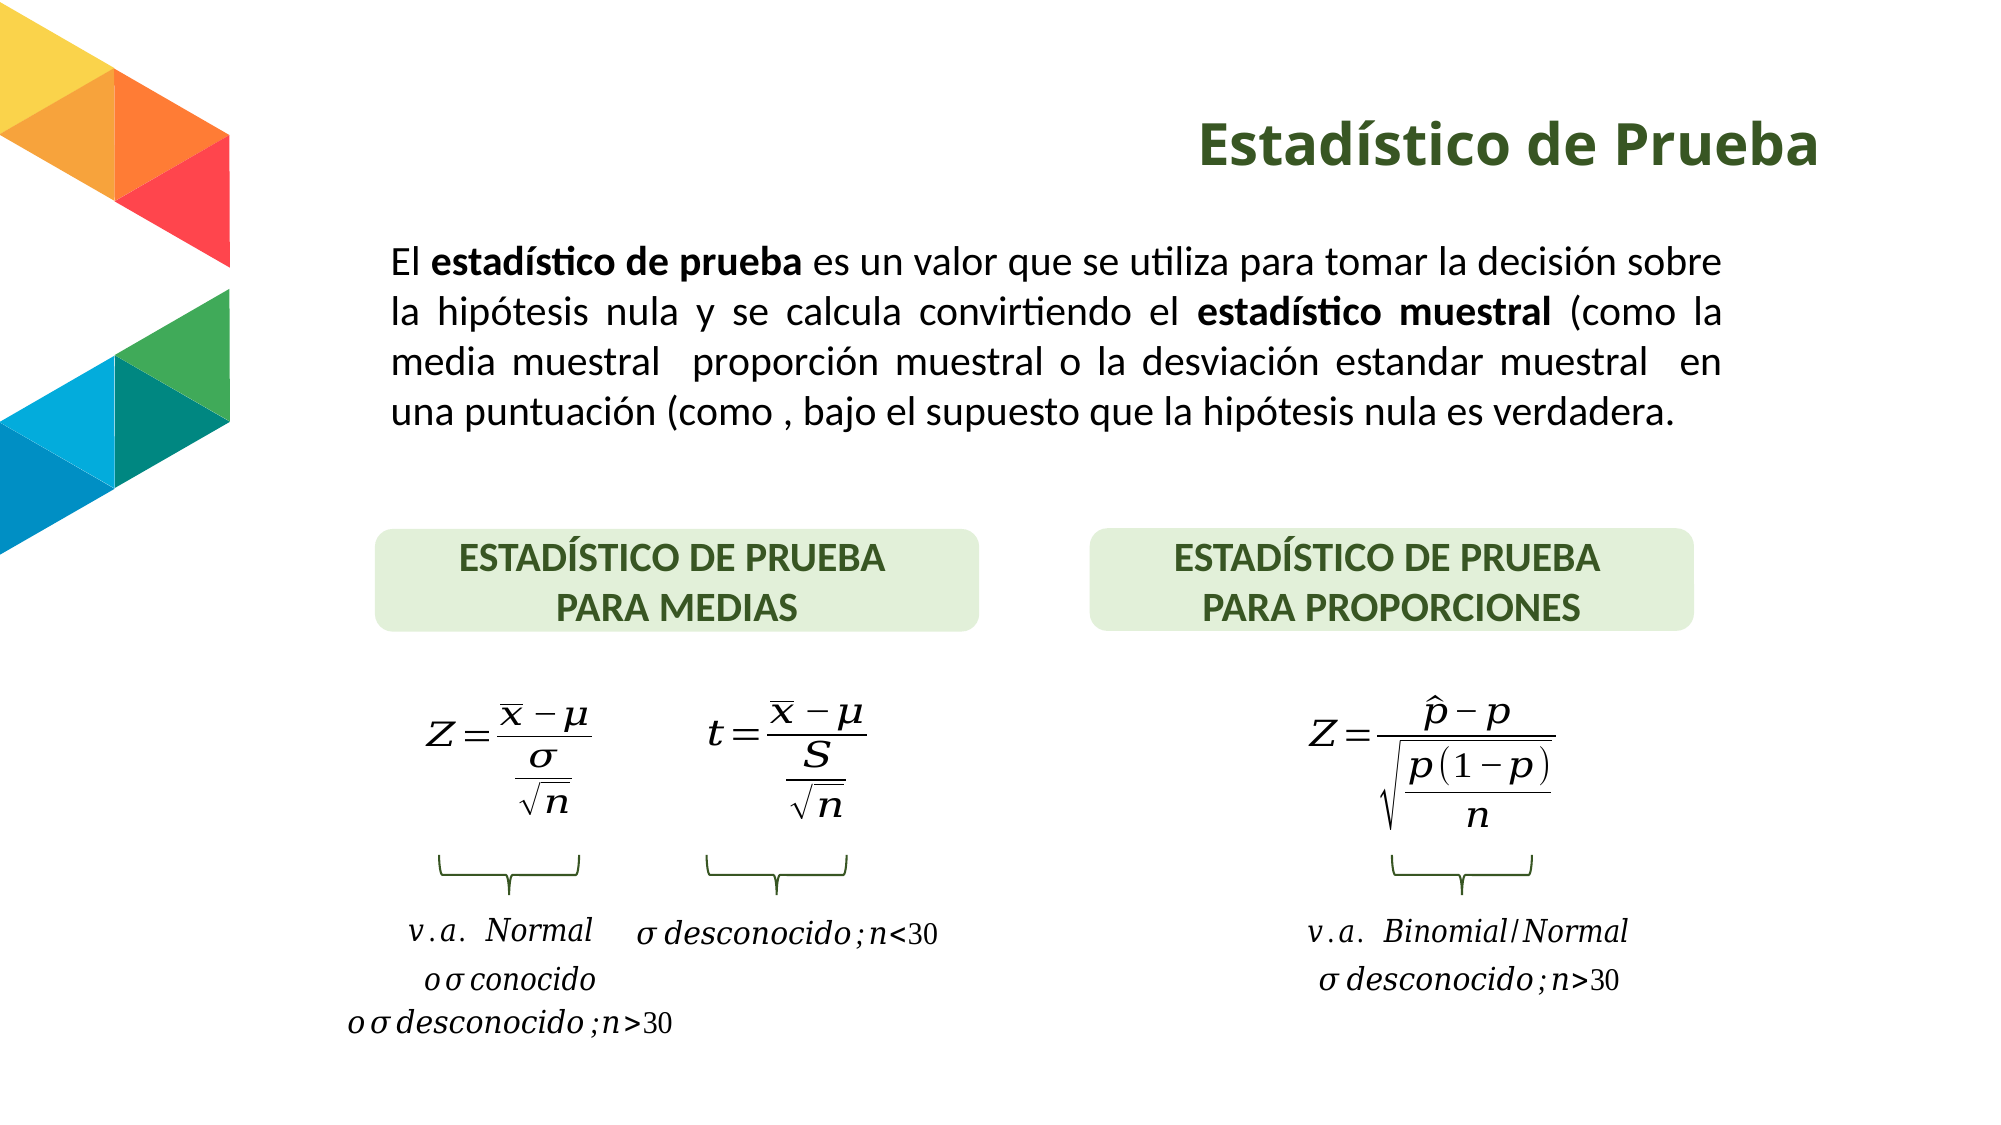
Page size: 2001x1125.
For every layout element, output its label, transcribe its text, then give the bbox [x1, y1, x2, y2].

title Estadístico de Prueba [402, 108, 1836, 206]
text_box [438, 854, 580, 895]
text_box ESTADÍSTICO DE PRUEBA PARA PROPORCIONES [1089, 528, 1695, 631]
text_box [706, 854, 848, 895]
text_box [402, 211, 1836, 356]
text_box ESTADÍSTICO DE PRUEBA PARA MEDIAS [374, 528, 980, 632]
text_box [1391, 854, 1533, 895]
